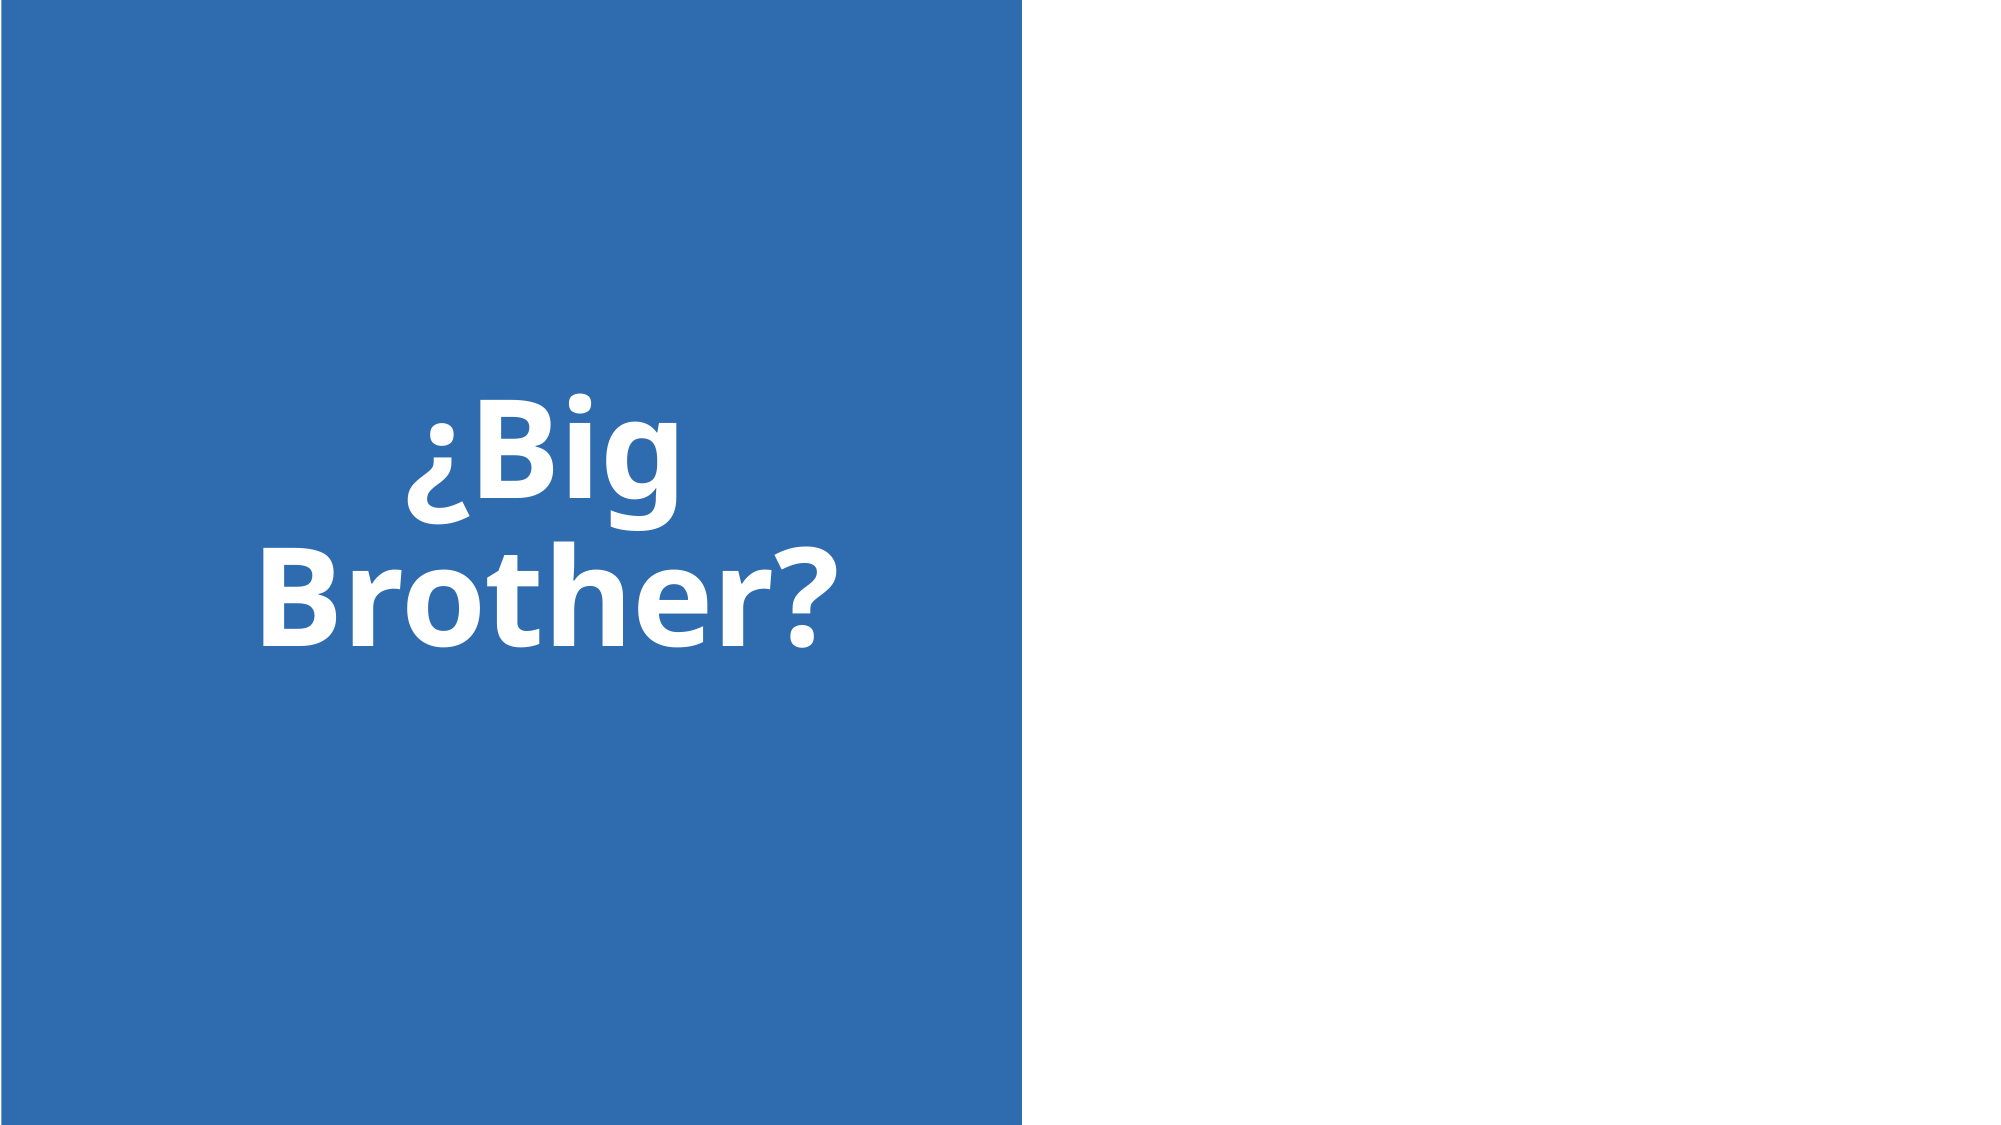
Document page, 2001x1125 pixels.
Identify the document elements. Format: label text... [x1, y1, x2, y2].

list ¿Big Brother? [99, 44, 992, 1013]
